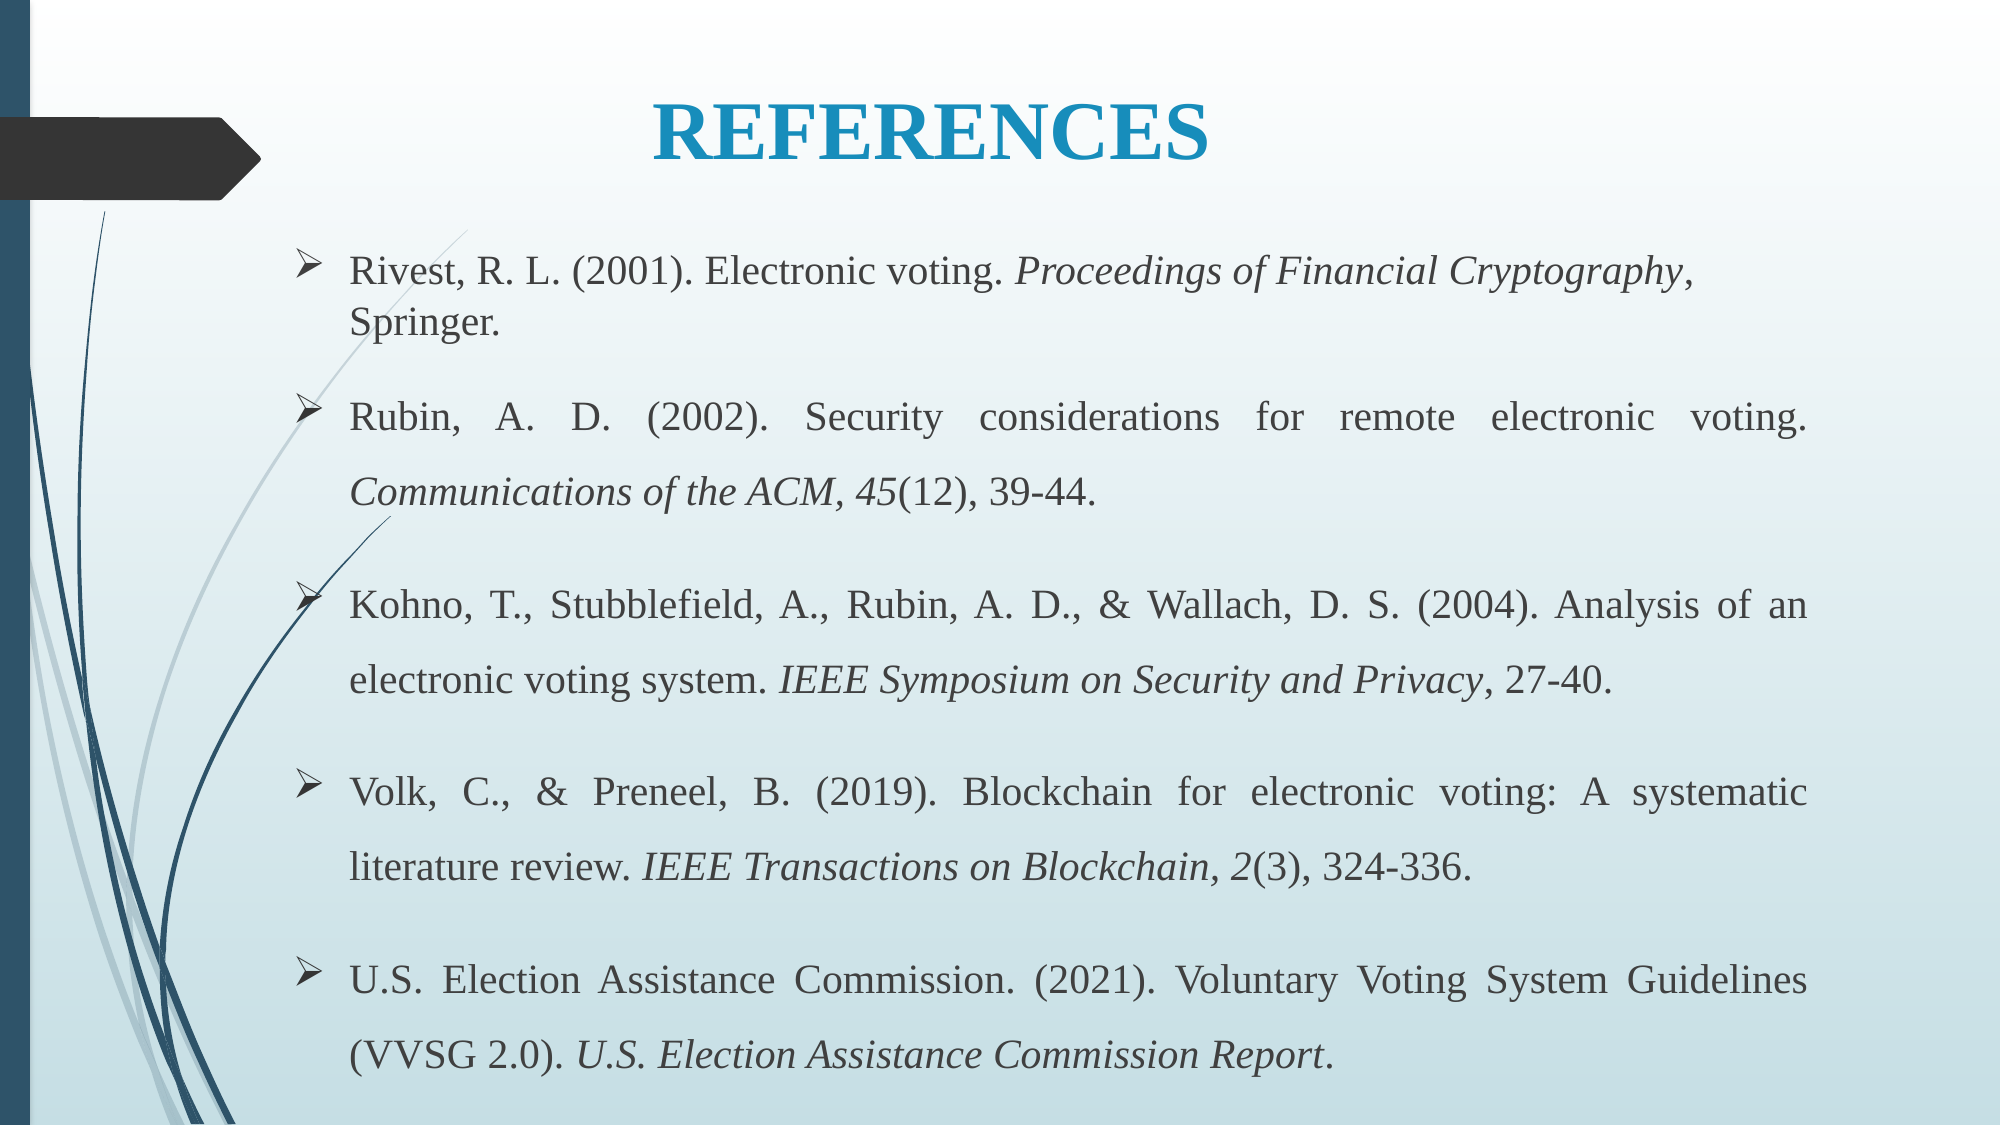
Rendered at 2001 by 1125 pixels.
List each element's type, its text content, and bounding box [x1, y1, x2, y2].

list Rivest, R. L. (2001). Electronic voting. Proceedings of Financial Cryptography, Springer. Rubin, A. D. (2002). Security considerations for remote electronic voting. Communications of the ACM, 45(12), 39-44. Kohno, T., Stubblefield, A., Rubin, A. D., & Wallach, D. S. (2004). Analysis of an electronic voting system. IEEE Symposium on Security and Privacy, 27-40. Volk, C., & Preneel, B. (2019). Blockchain for electronic voting: A systematic literature review. IEEE Transactions on Blockchain, 2(3), 324-336. U.S. Election Assistance Commission. (2021). Voluntary Voting System Guidelines (VVSG 2.0). U.S. Election Assistance Commission Report. [277, 235, 1825, 1085]
title REFERENCES [637, 68, 2000, 279]
